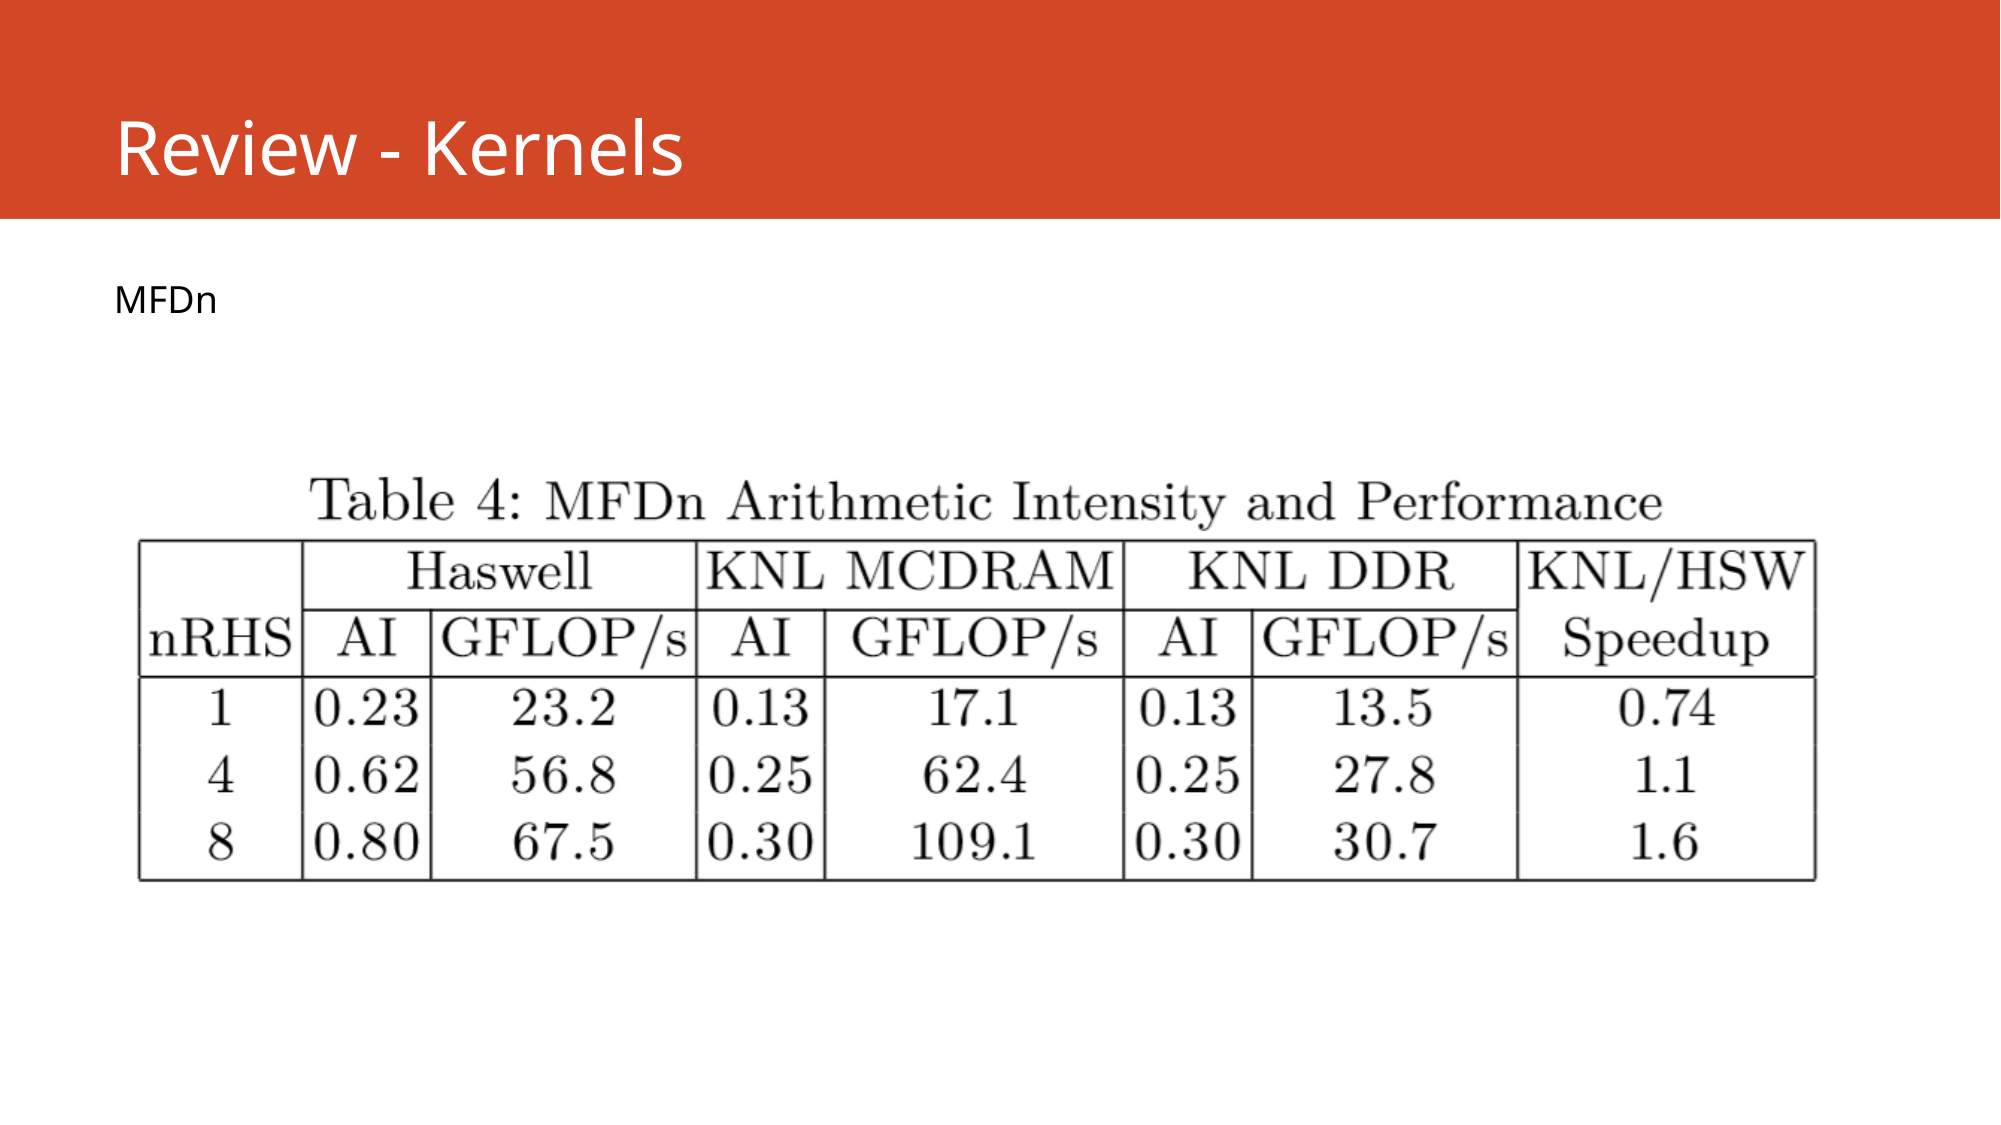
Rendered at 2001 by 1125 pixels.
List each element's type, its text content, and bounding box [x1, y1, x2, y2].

text_box MFDn [99, 268, 233, 328]
picture [112, 446, 1849, 903]
title Review - Kernels [99, 0, 1863, 199]
